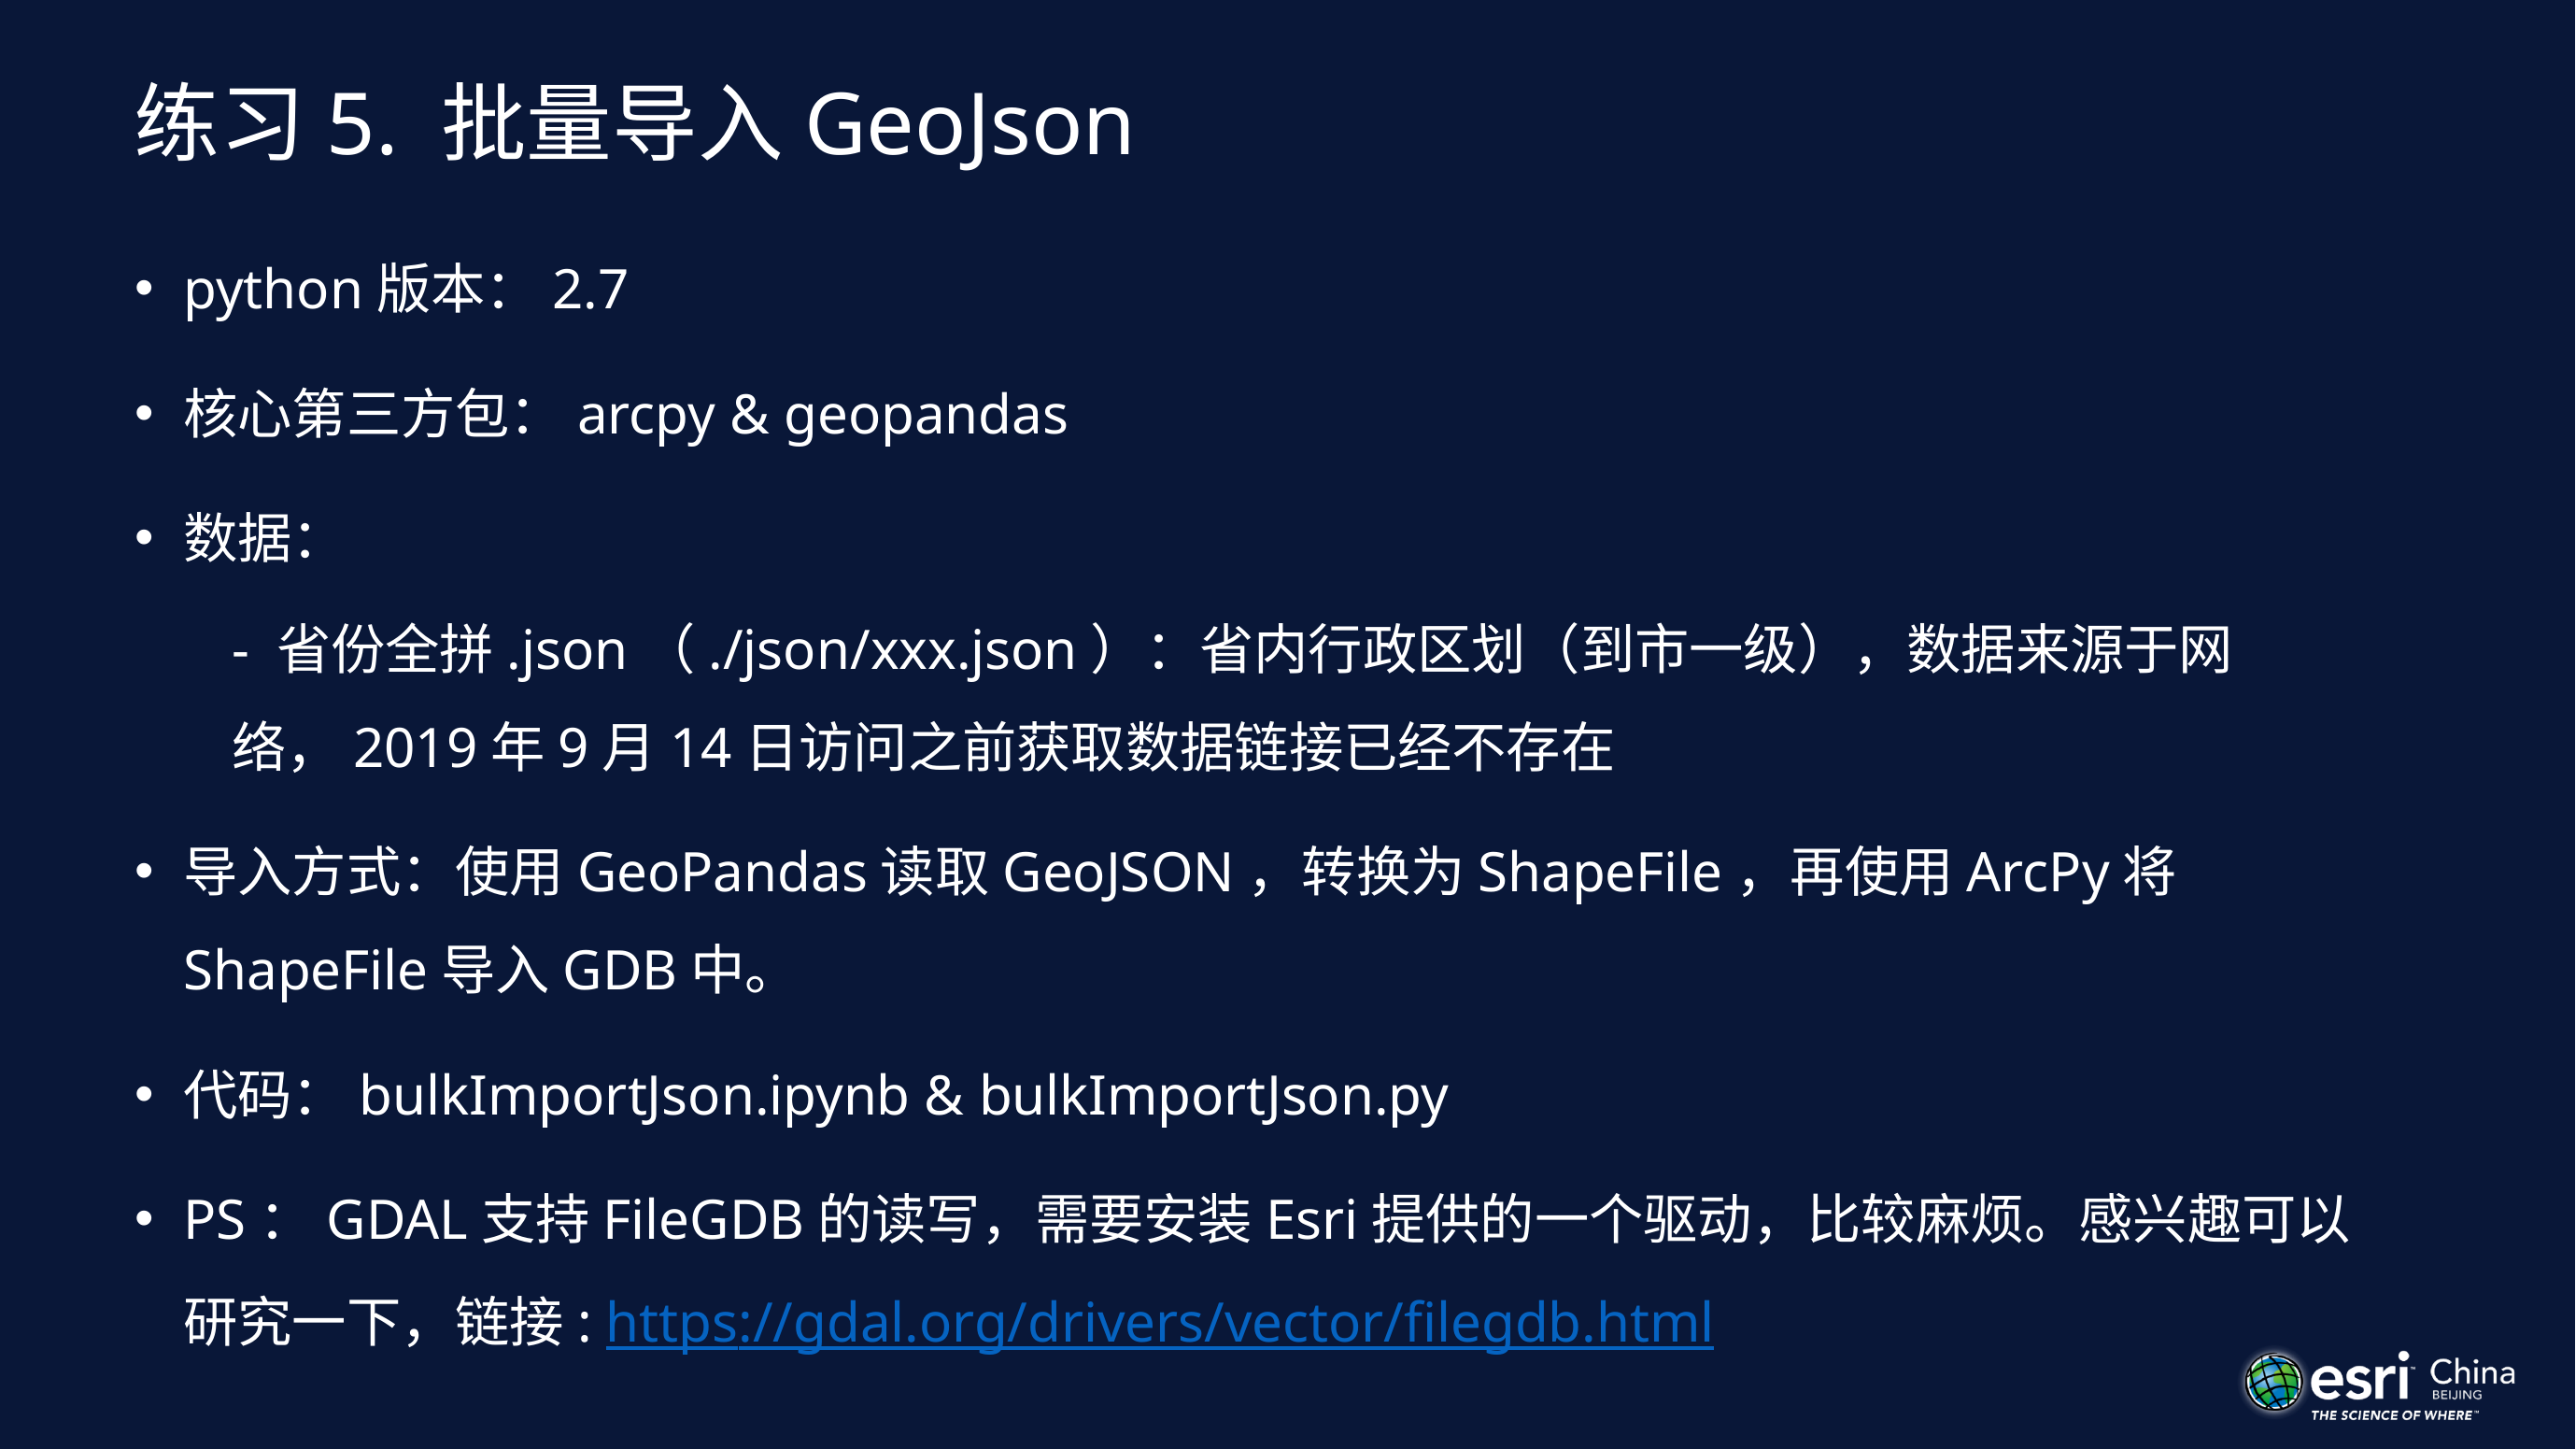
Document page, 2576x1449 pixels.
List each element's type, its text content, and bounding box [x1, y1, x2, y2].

picture [2225, 1335, 2534, 1443]
list python版本：2.7 核心第三方包：arcpy & geopandas 数据： - 省份全拼.json（./json/xxx.json）：省内行政区划（到市一级），数据来源于网络，2019年9月14日访问之前获取数据链接已经不存在 导入方式：使用GeoPandas读取GeoJSON，转换为ShapeFile，再使用ArcPy将ShapeFile导入GDB中。 代码：bulkImportJson.ipynb & bulkImportJson.py PS：GDAL支持FileGDB的读写，需要安装Esri提供的一个驱动，比较麻烦。感兴趣可以研究一下，链接: https://gdal.org/drivers/vector/filegdb.html [120, 215, 2403, 1398]
title 练习5. 批量导入GeoJson [120, 70, 2403, 183]
